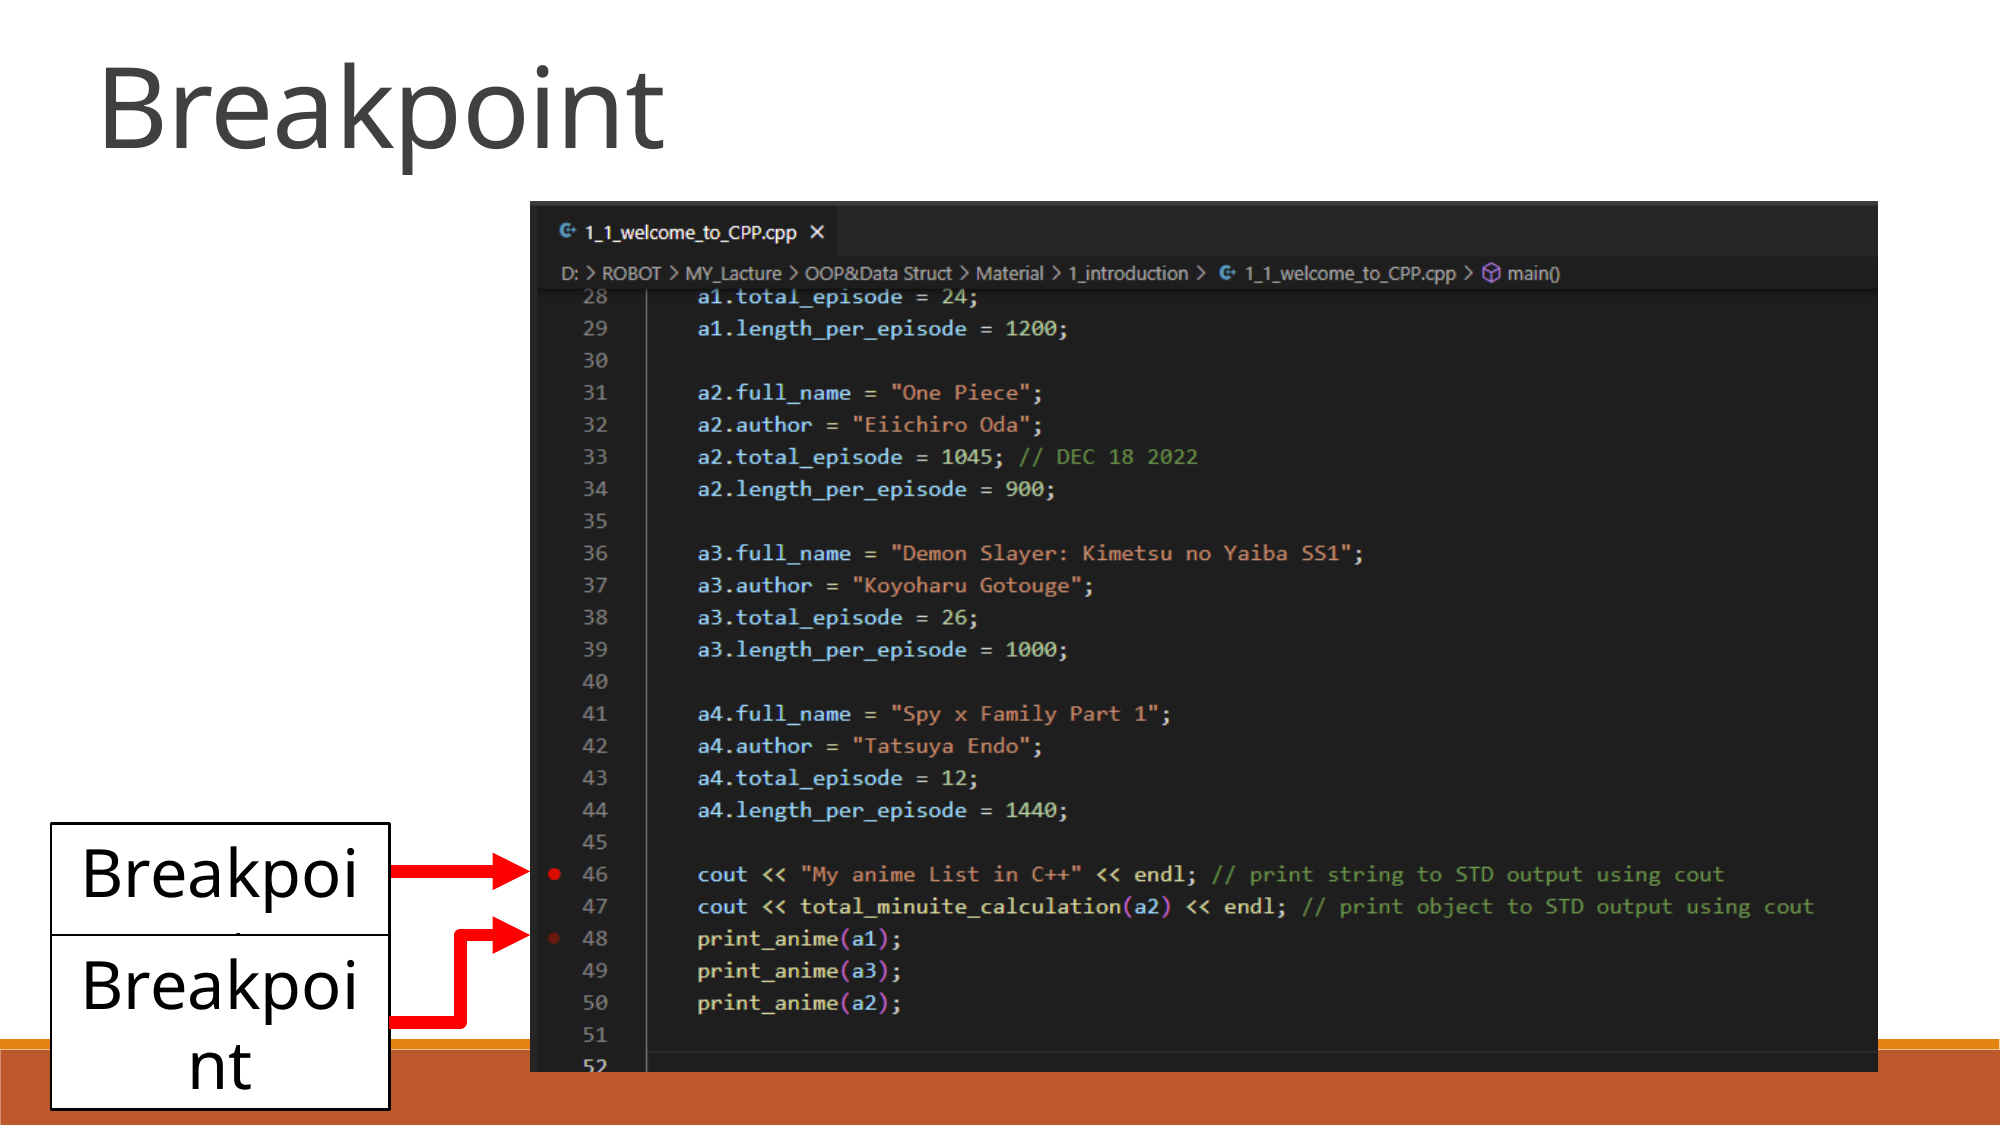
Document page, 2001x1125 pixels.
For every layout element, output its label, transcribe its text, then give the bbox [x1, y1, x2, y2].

text_box Breakpoint [50, 934, 391, 1111]
picture [529, 200, 1879, 1073]
text_box Breakpoint [50, 822, 391, 934]
text_box Breakpoint [80, 48, 1731, 287]
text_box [388, 934, 531, 984]
